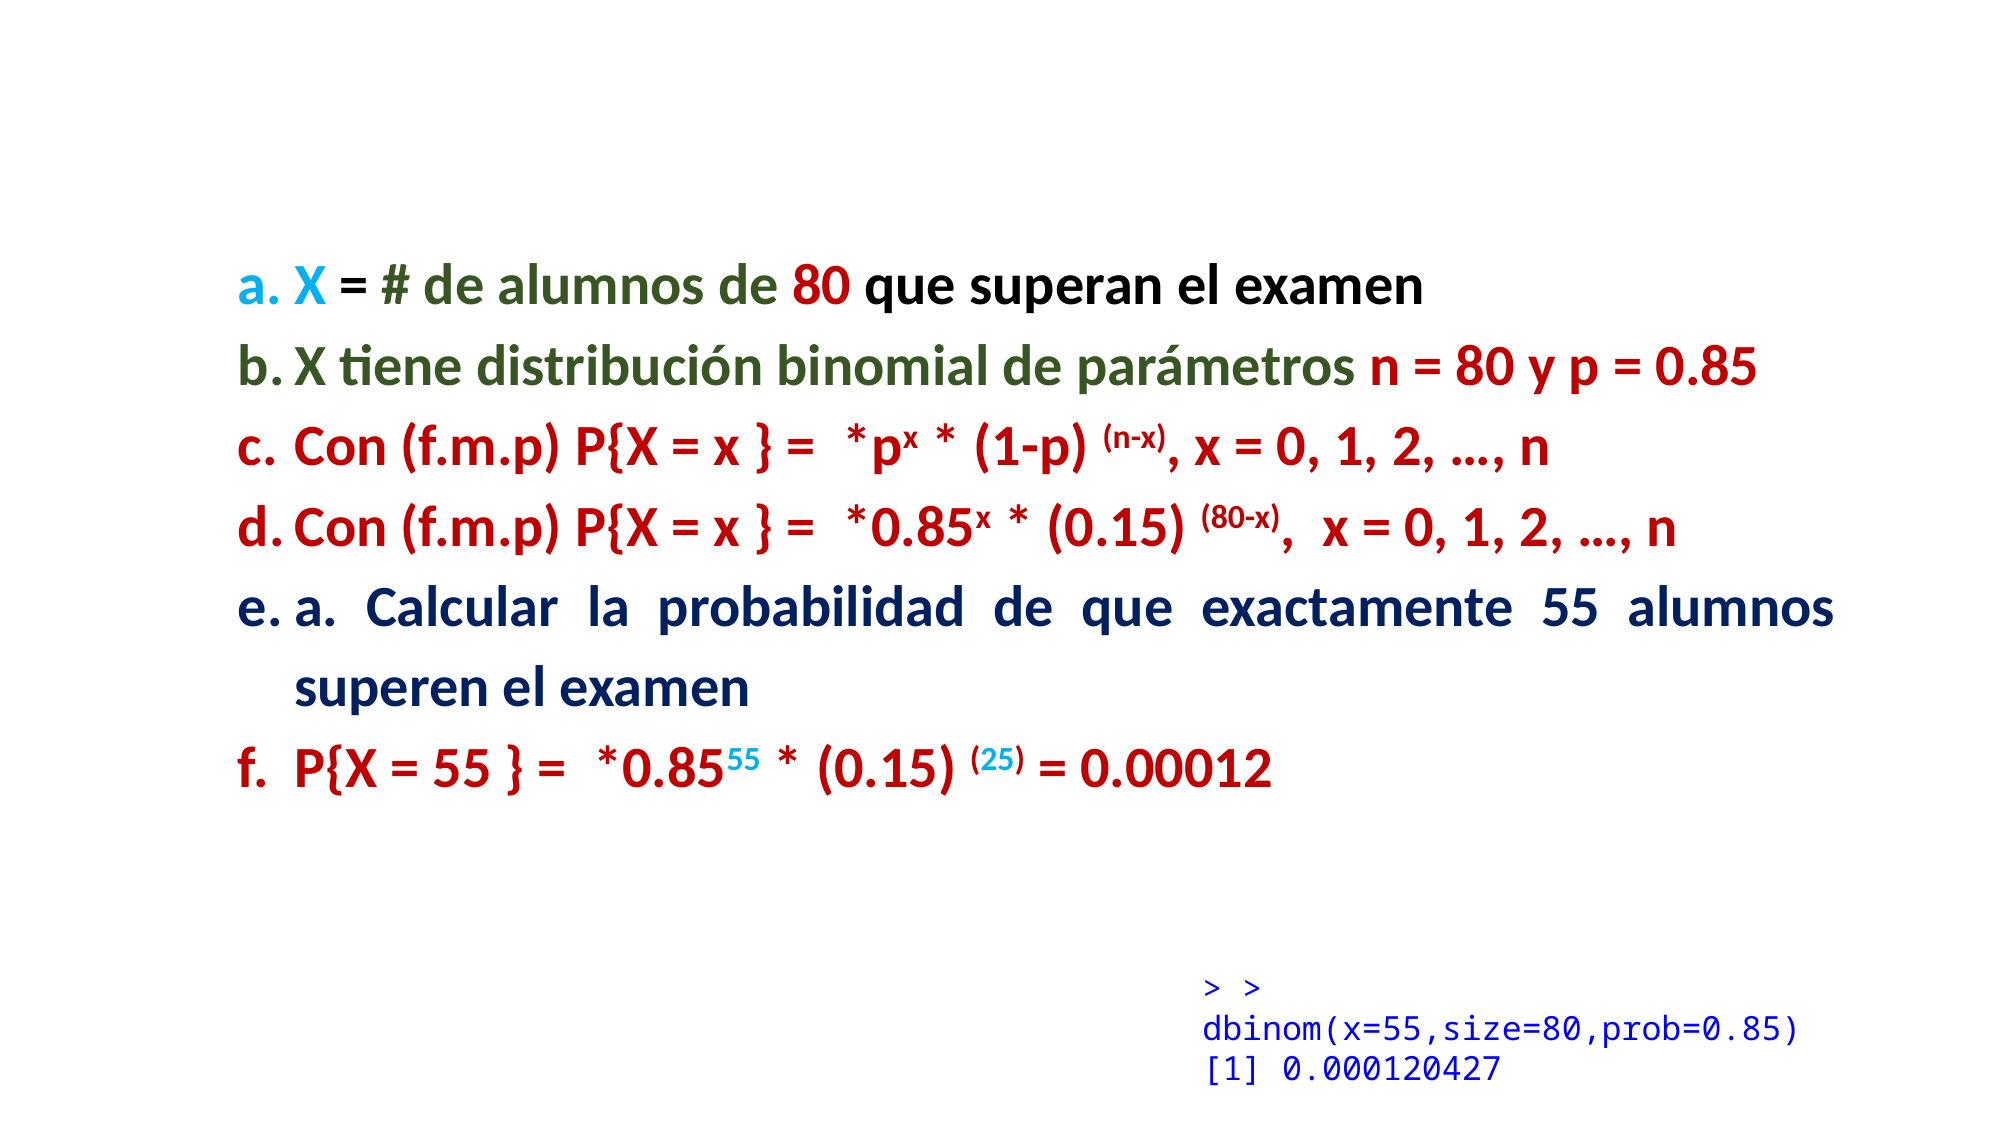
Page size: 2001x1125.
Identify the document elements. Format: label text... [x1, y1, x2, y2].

text_box > > dbinom(x=55,size=80,prob=0.85) [1] 0.000120427 [1202, 967, 1851, 1088]
